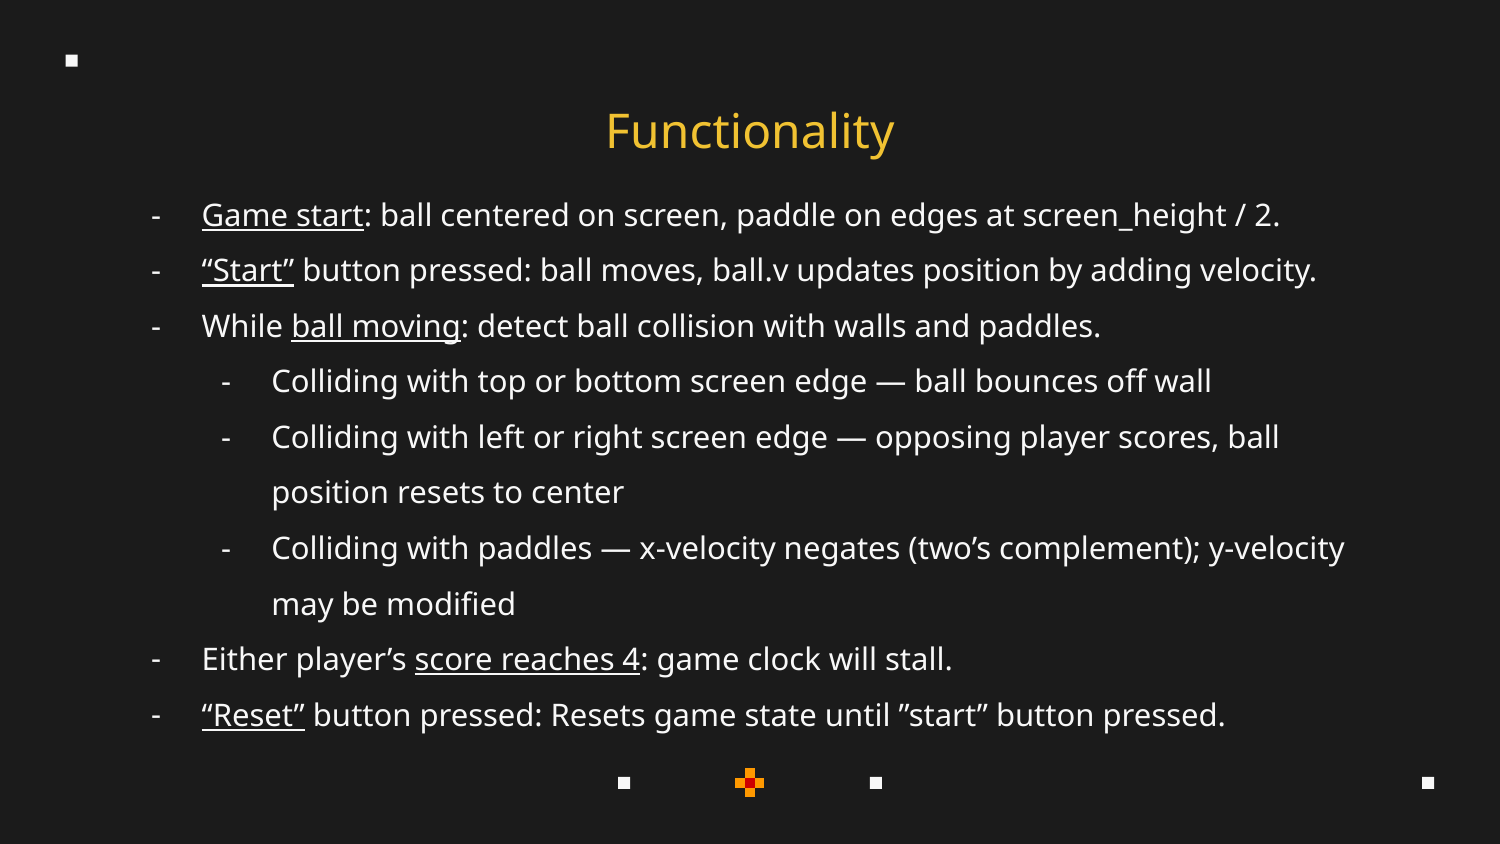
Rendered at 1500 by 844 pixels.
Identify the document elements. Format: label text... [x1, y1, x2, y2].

title Functionality [116, 85, 1383, 163]
text_box Game start: ball centered on screen, paddle on edges at screen_height / 2. “Start” button pressed: ball moves, ball.v updates position by adding velocity. While ball moving: detect ball collision with walls and paddles. Colliding with top or bottom screen edge — ball bounces off wall Colliding with left or right screen edge — opposing player scores, ball position resets to center Colliding with paddles — x-velocity negates (two’s complement); y-velocity may be modified Either player’s score reaches 4: game clock will stall. “Reset” button pressed: Resets game state until ”start” button pressed. [116, 163, 1377, 757]
